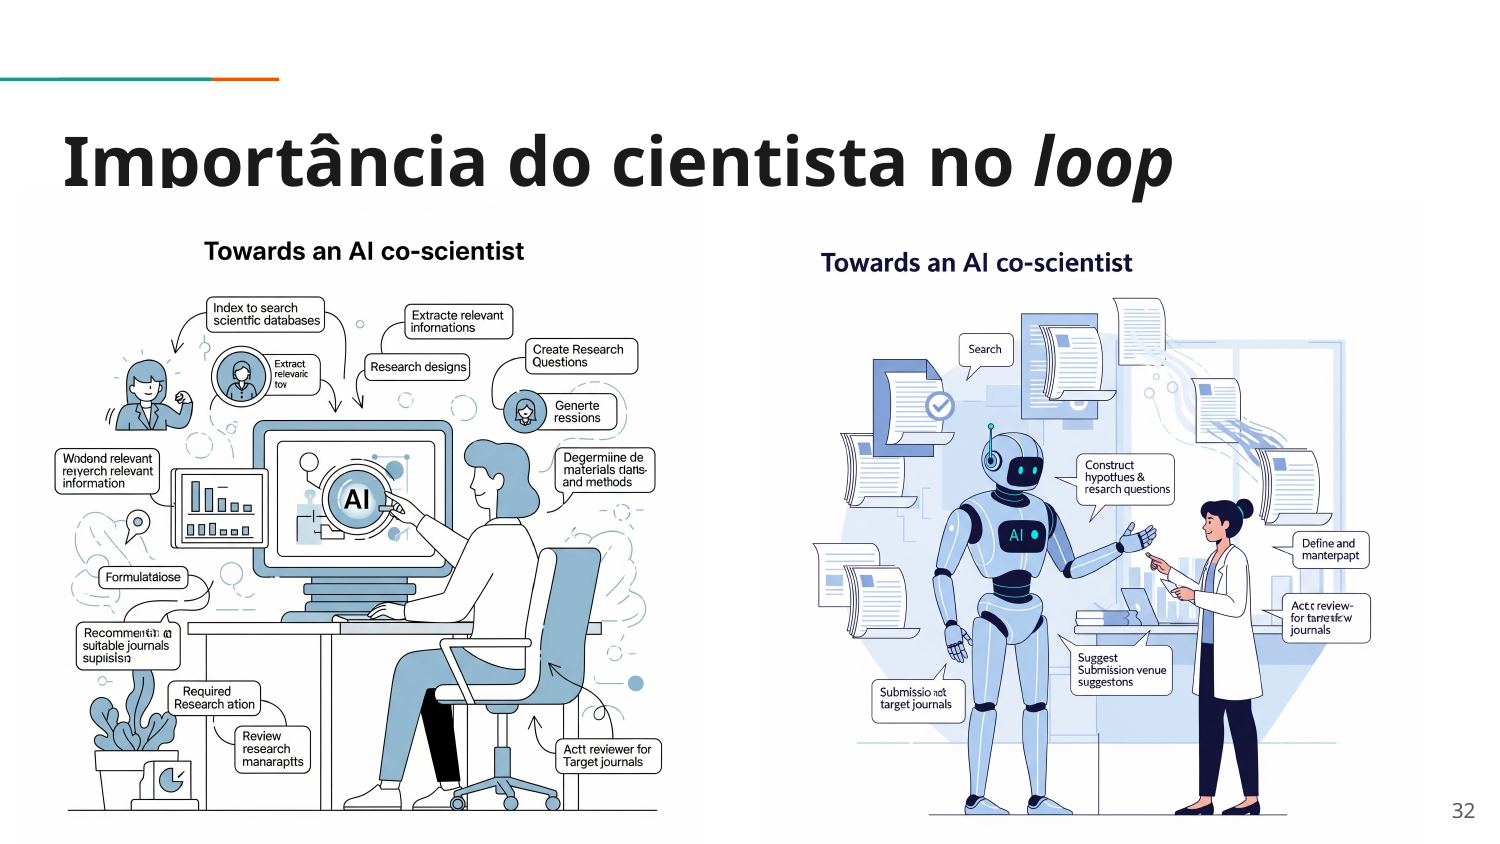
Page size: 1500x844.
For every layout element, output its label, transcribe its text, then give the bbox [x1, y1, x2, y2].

title Importância do cientista no loop [48, 103, 1447, 226]
picture [758, 206, 1424, 844]
picture [19, 188, 704, 844]
slide_number ‹#› [1428, 779, 1491, 844]
